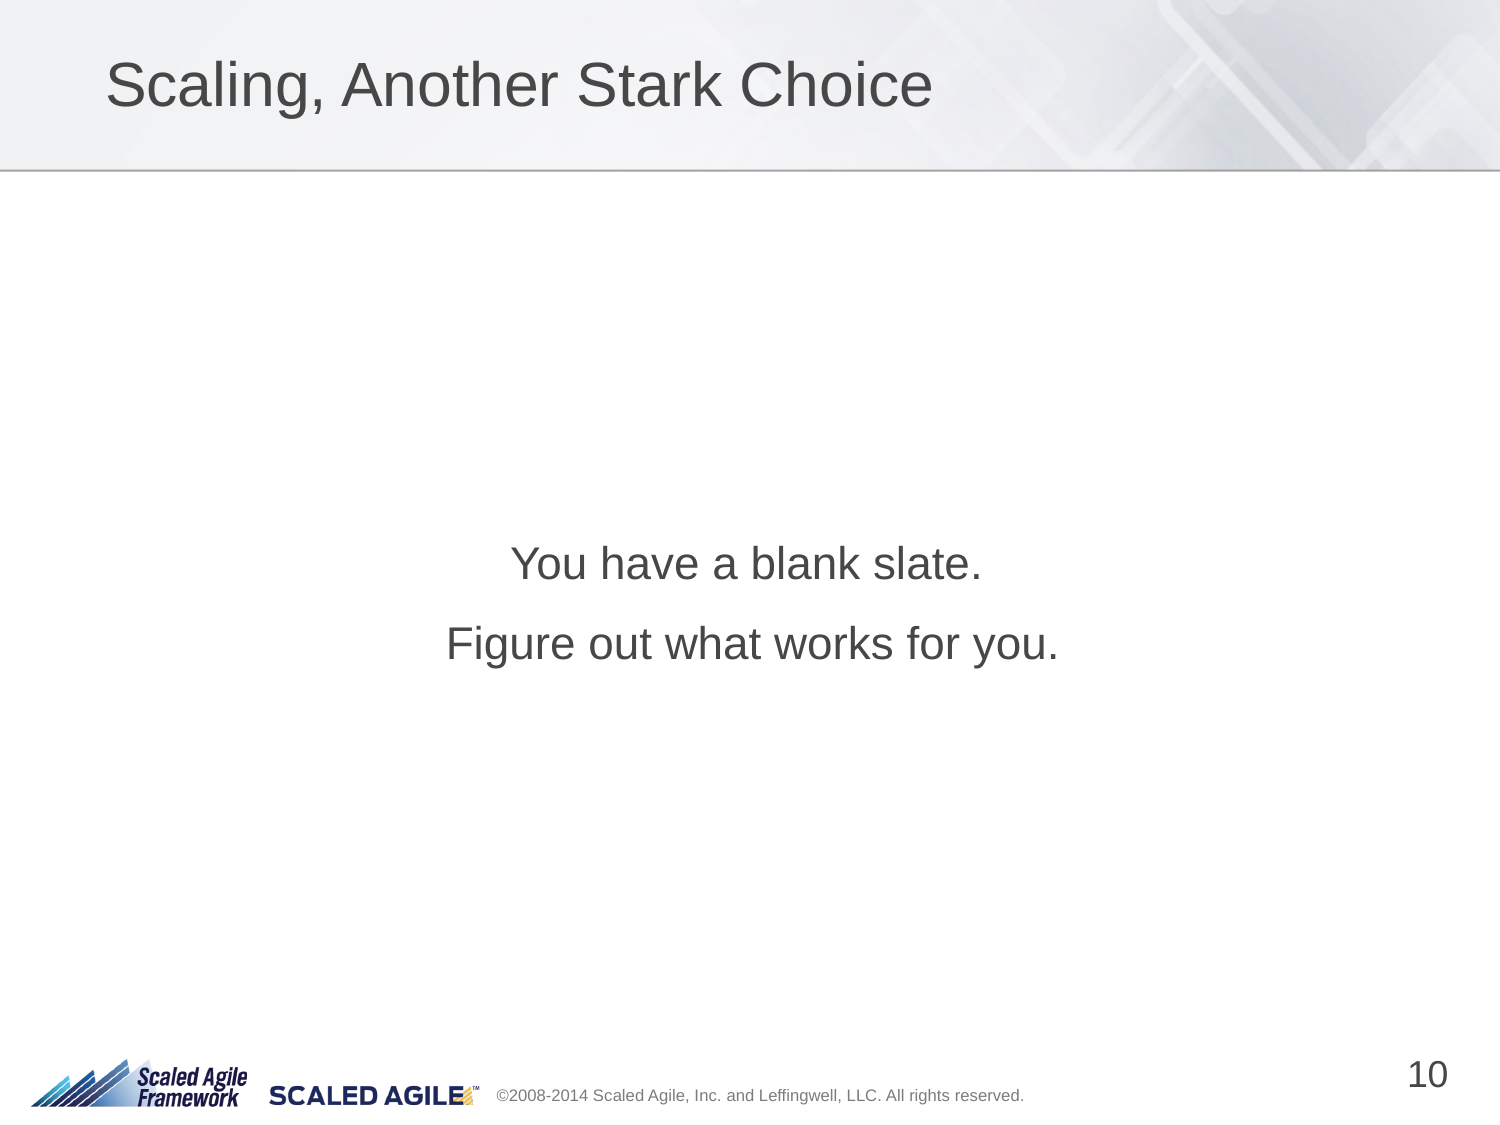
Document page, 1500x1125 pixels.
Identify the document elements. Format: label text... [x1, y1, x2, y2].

picture [0, 0, 1500, 169]
slide_number 10 [1074, 1042, 1464, 1103]
picture [30, 1058, 247, 1107]
picture [266, 1082, 482, 1107]
text_box You have a blank slate. Figure out what works for you. [62, 526, 1444, 602]
title Scaling, Another Stark Choice [89, 43, 1415, 110]
